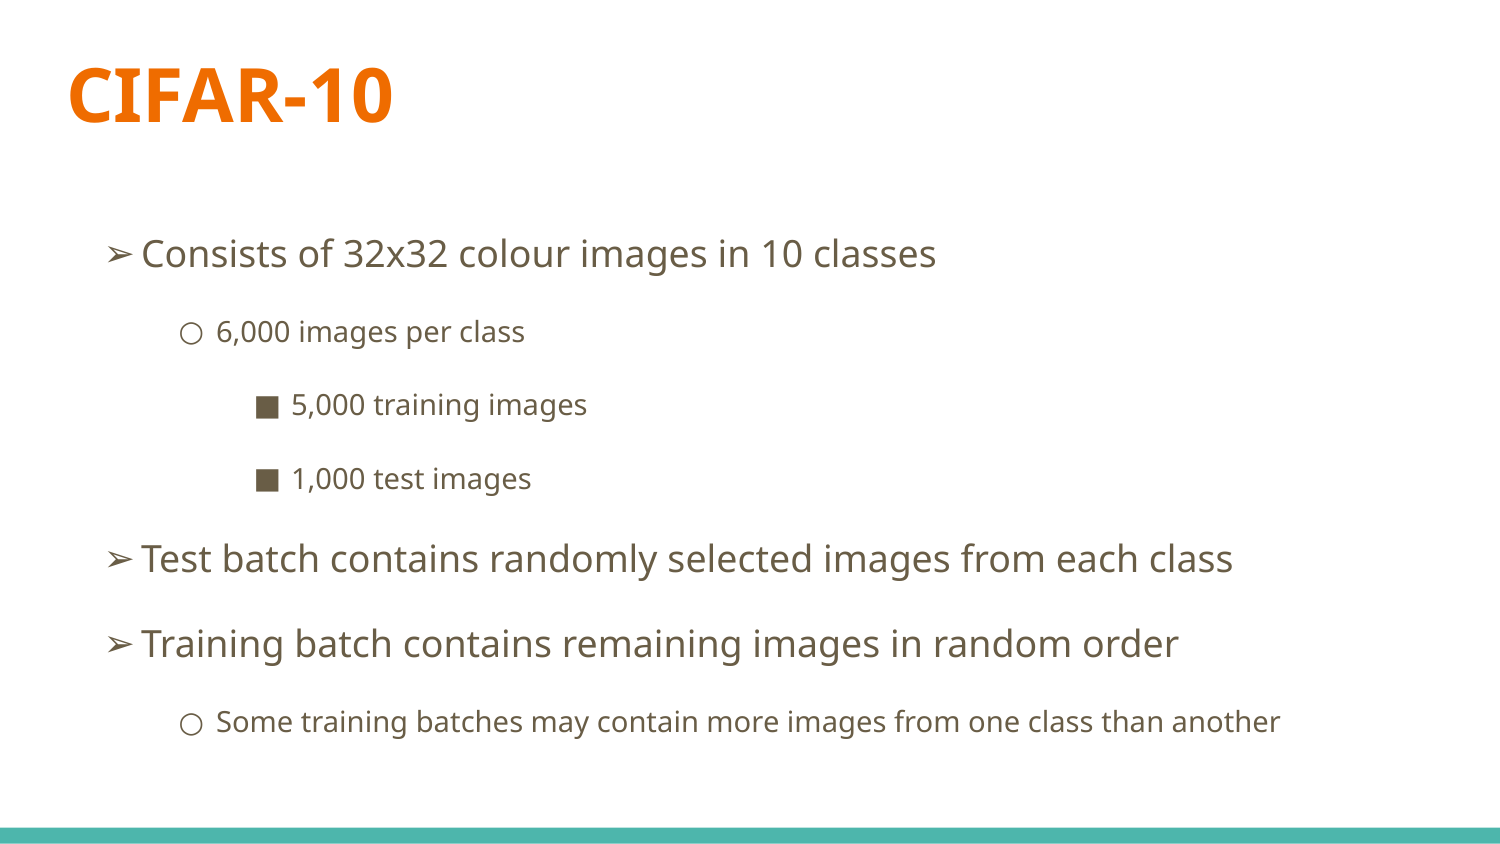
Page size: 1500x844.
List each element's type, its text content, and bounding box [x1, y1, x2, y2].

title CIFAR-10 [51, 32, 1449, 149]
list Consists of 32x32 colour images in 10 classes 6,000 images per class 5,000 training images 1,000 test images Test batch contains randomly selected images from each class Training batch contains remaining images in random order Some training batches may contain more images from one class than another [51, 207, 1449, 750]
